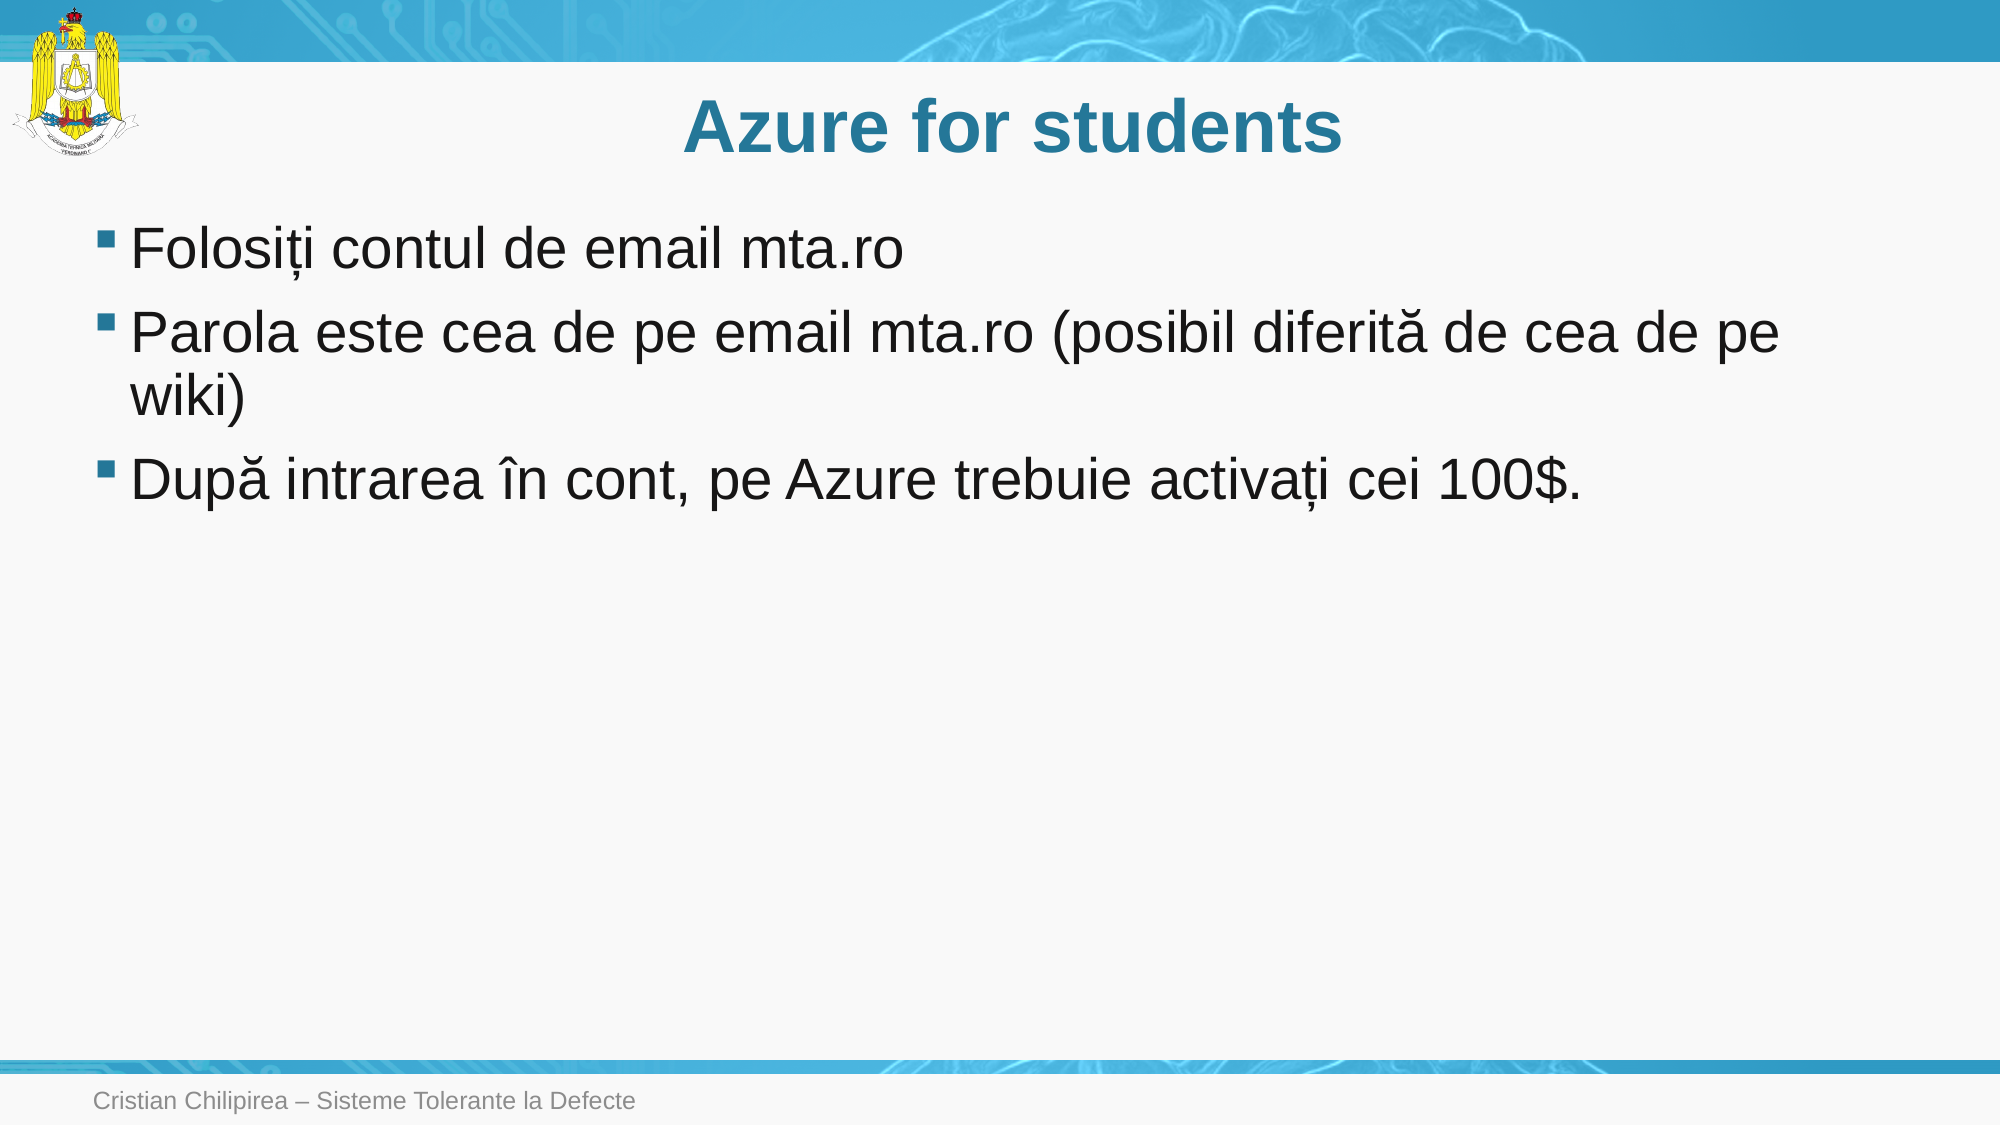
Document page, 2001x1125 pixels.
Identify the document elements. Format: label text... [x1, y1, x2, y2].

title Azure for students [150, 76, 1876, 180]
list Folosiți contul de email mta.ro Parola este cea de pe email mta.ro (posibil diferită de cea de pe wiki) După intrarea în cont, pe Azure trebuie activați cei 100$. [77, 210, 1915, 1033]
footer Cristian Chilipirea – Sisteme Tolerante la Defecte [77, 1073, 1338, 1125]
picture [0, 1060, 2000, 1074]
picture [0, 0, 2000, 156]
